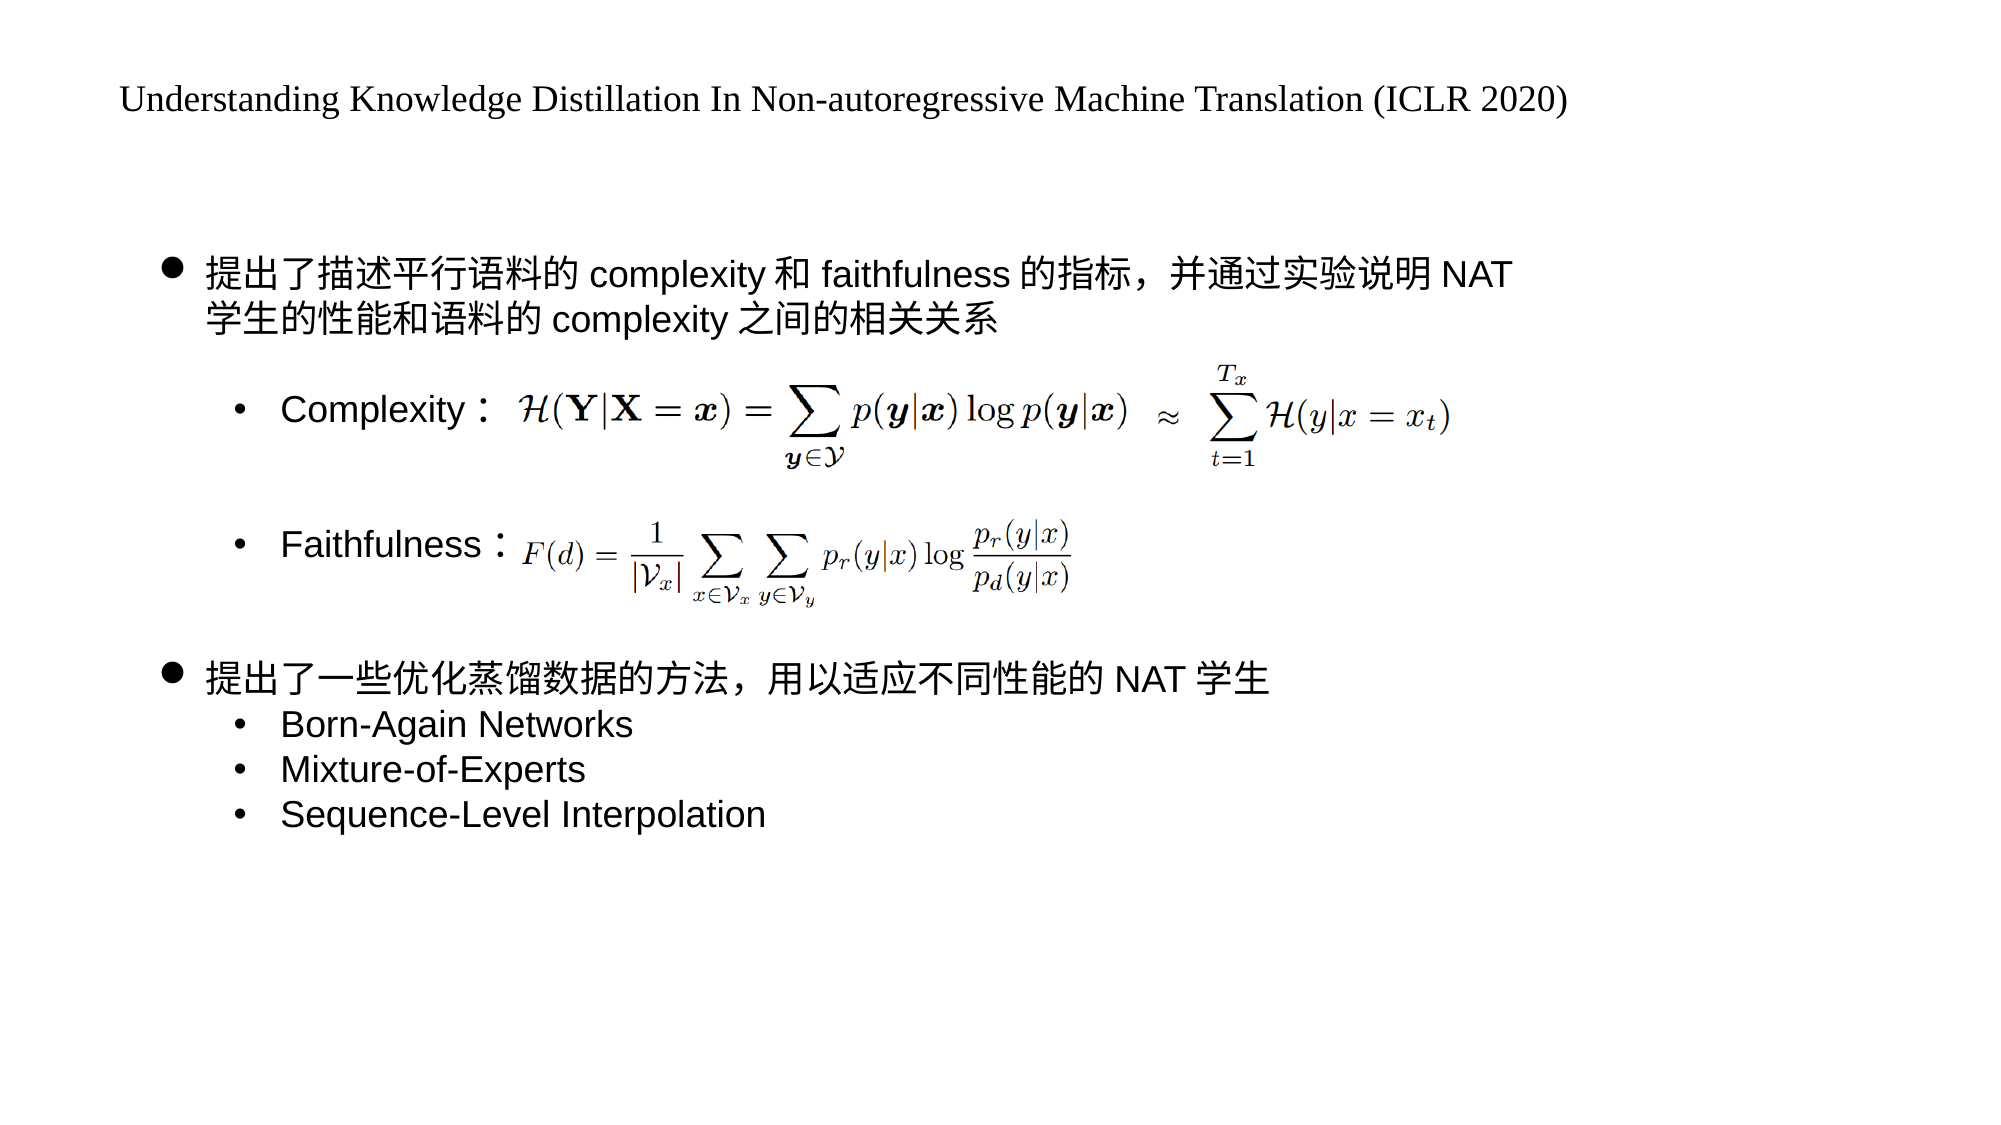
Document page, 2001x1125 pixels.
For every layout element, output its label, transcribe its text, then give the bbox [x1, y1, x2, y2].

picture [1151, 400, 1187, 432]
picture [515, 376, 1139, 474]
picture [1200, 356, 1462, 476]
picture [515, 509, 1076, 611]
text_box Understanding Knowledge Distillation In Non-autoregressive Machine Translation (ICLR 2020) [104, 66, 1833, 127]
text_box 提出了描述平行语料的complexity和faithfulness的指标，并通过实验说明NAT学生的性能和语料的complexity之间的相关关系 Complexity： Faithfulness： 提出了一些优化蒸馏数据的方法，用以适应不同性能的NAT学生 Born-Again Networks Mixture-of-Experts Sequence-Level Interpolation [143, 198, 1549, 843]
